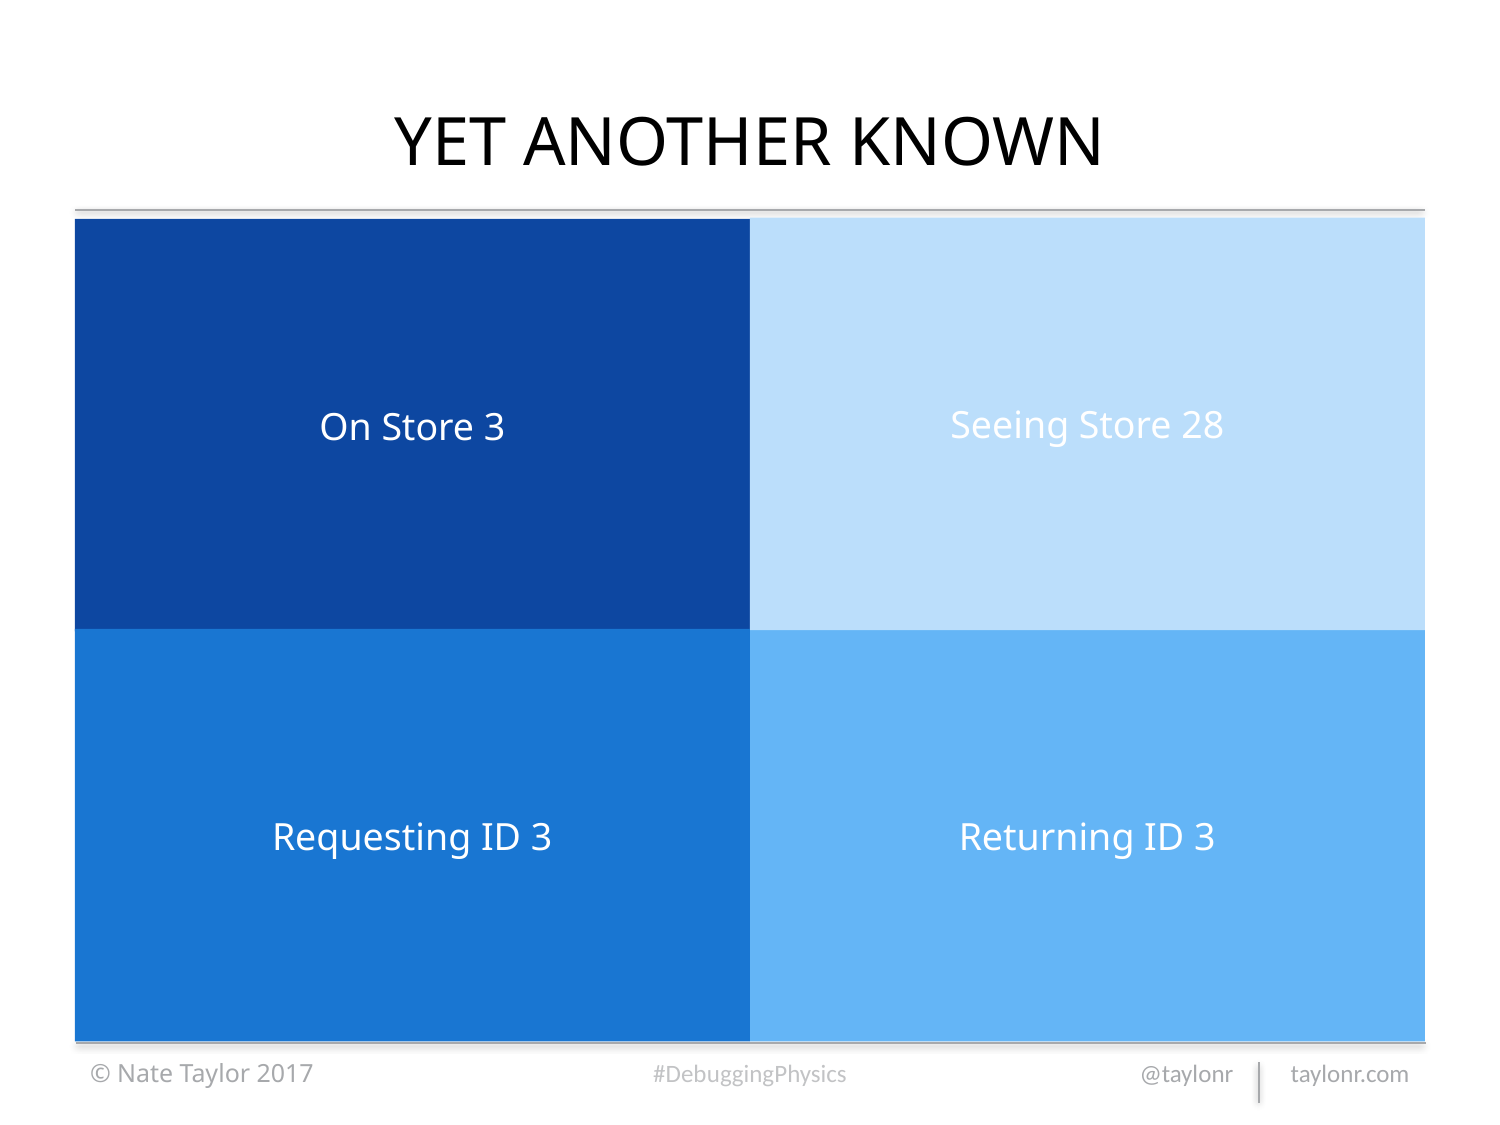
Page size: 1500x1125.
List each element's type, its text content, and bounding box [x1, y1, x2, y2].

text_box Requesting ID 3 [73, 627, 752, 1043]
title YET ANOTHER KNOWN [75, 45, 1425, 217]
text_box Seeing Store 28 [748, 216, 1427, 632]
slide_number © Nate Taylor 2017 [75, 1042, 425, 1103]
slide_number @taylonr taylonr.com [1074, 1042, 1425, 1103]
text_box Returning ID 3 [752, 632, 1427, 1043]
text_box On Store 3 [73, 217, 748, 627]
footer #DebuggingPhysics [496, 1042, 1004, 1103]
